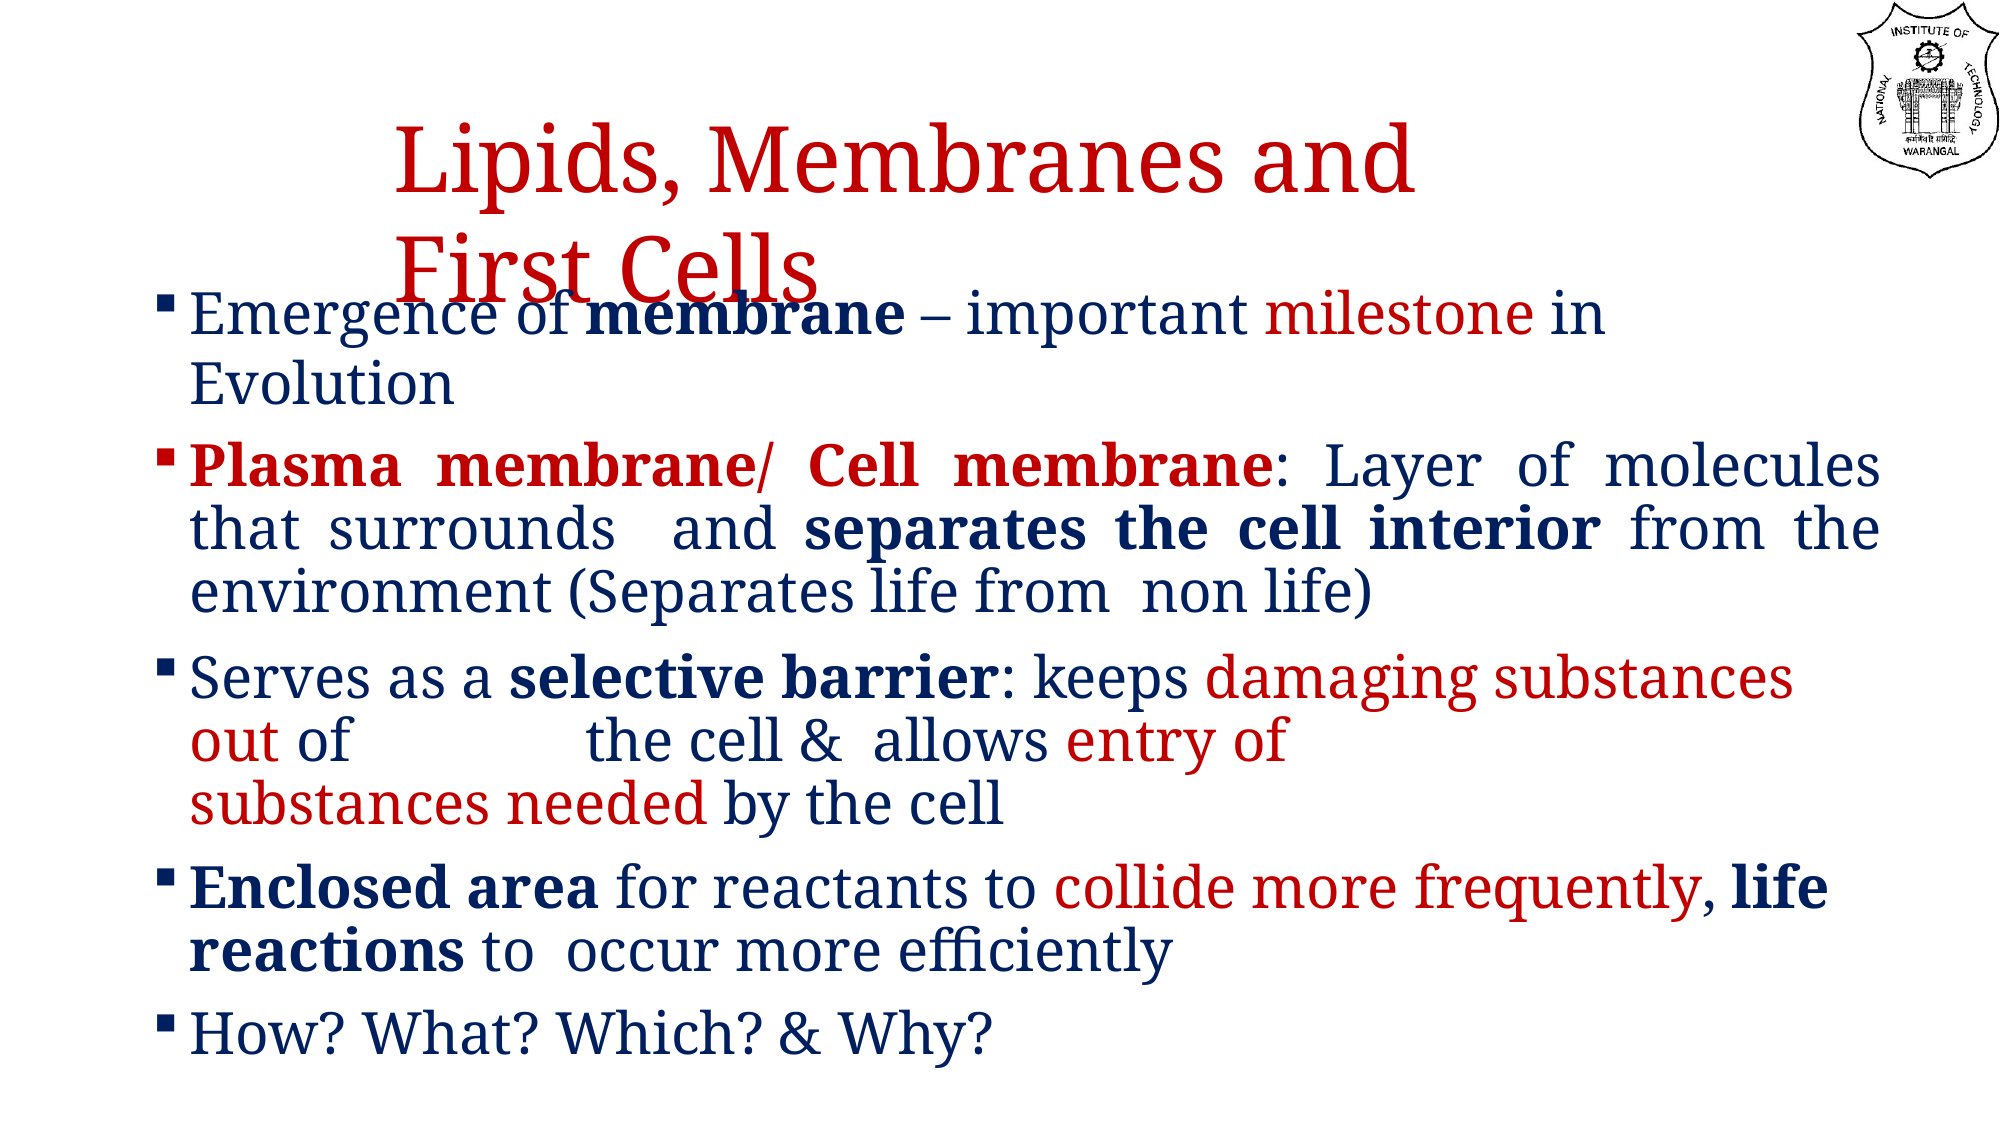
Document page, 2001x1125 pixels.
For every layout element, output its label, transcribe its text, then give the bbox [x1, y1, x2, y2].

picture [1856, 1, 2000, 179]
text_box Emergence of membrane – important milestone in Evolution Plasma membrane/ Cell membrane: Layer of molecules that surrounds and separates the cell interior from the environment (Separates life from non life) Serves as a selective barrier: keeps damaging substances out of the cell & allows entry of substances needed by the cell Enclosed area for reactants to collide more frequently, life reactions to occur more efficiently How? What? Which? & Why? [150, 259, 1883, 1066]
title Lipids, Membranes and First Cells [391, 99, 1609, 259]
